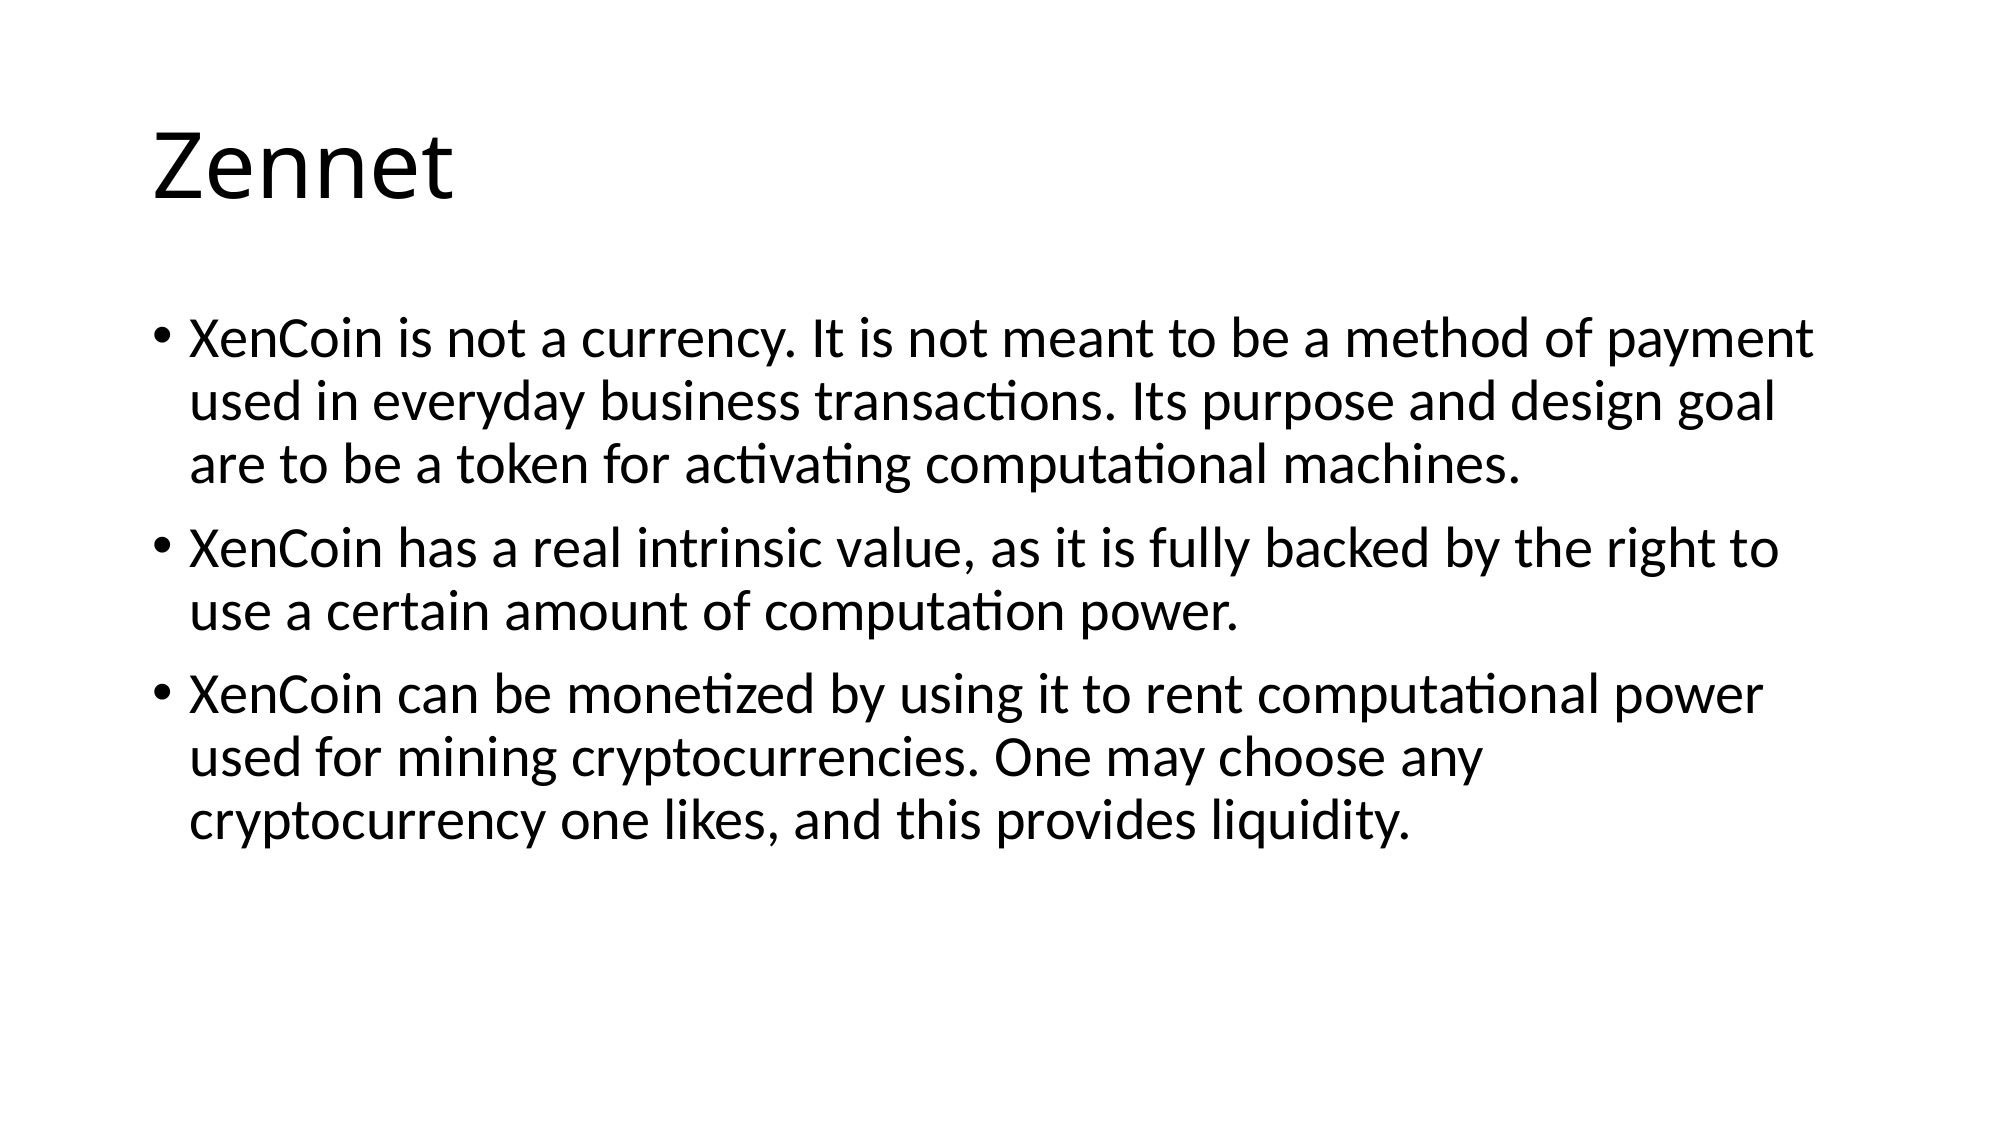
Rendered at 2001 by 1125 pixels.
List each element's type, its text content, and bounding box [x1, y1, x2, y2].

title Zennet [137, 59, 1863, 278]
list XenCoin is not a currency. It is not meant to be a method of payment used in everyday business transactions. Its purpose and design goal are to be a token for activating computational machines. XenCoin has a real intrinsic value, as it is fully backed by the right to use a certain amount of computation power. XenCoin can be monetized by using it to rent computational power used for mining cryptocurrencies. One may choose any cryptocurrency one likes, and this provides liquidity. [137, 299, 1863, 1014]
